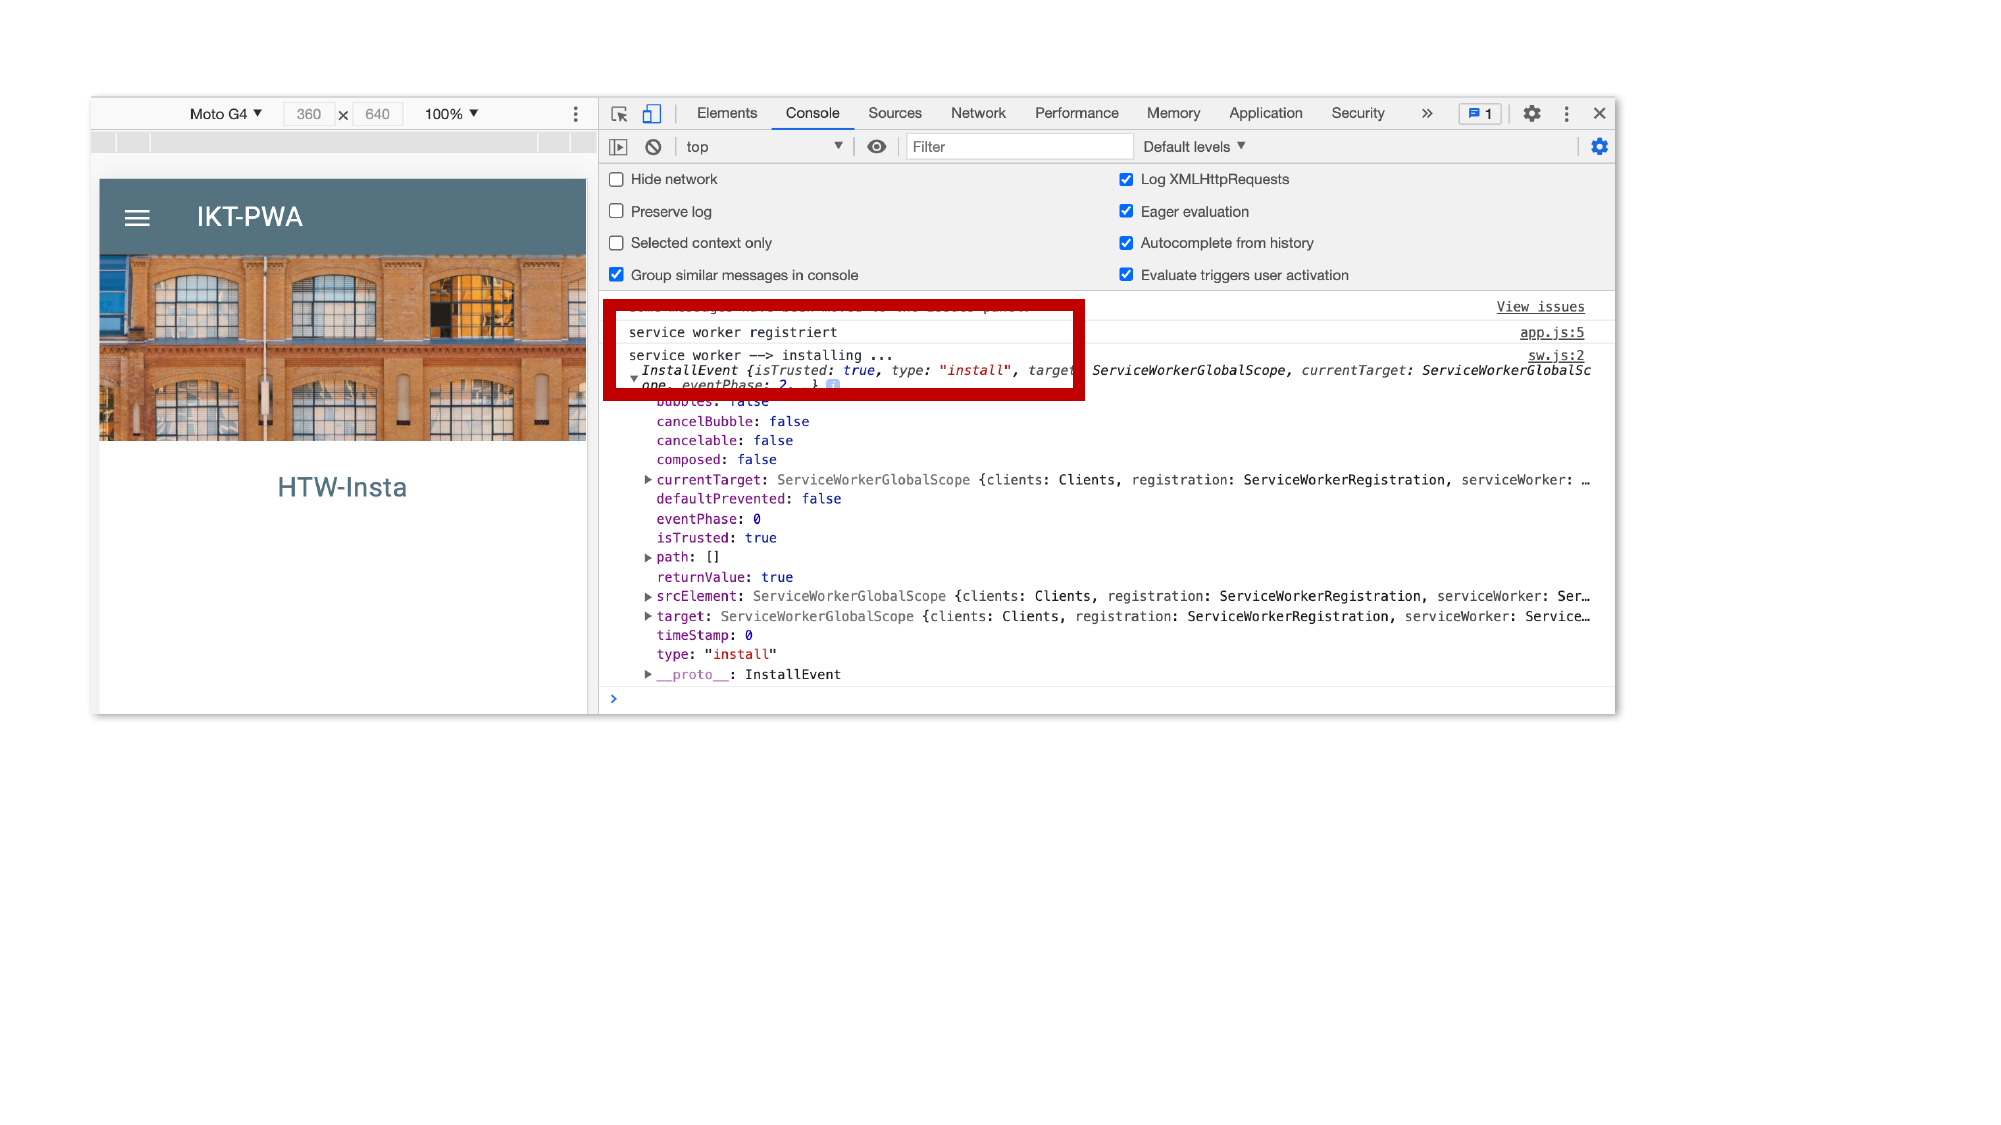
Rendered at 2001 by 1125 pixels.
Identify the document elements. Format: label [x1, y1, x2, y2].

picture [91, 96, 1615, 714]
